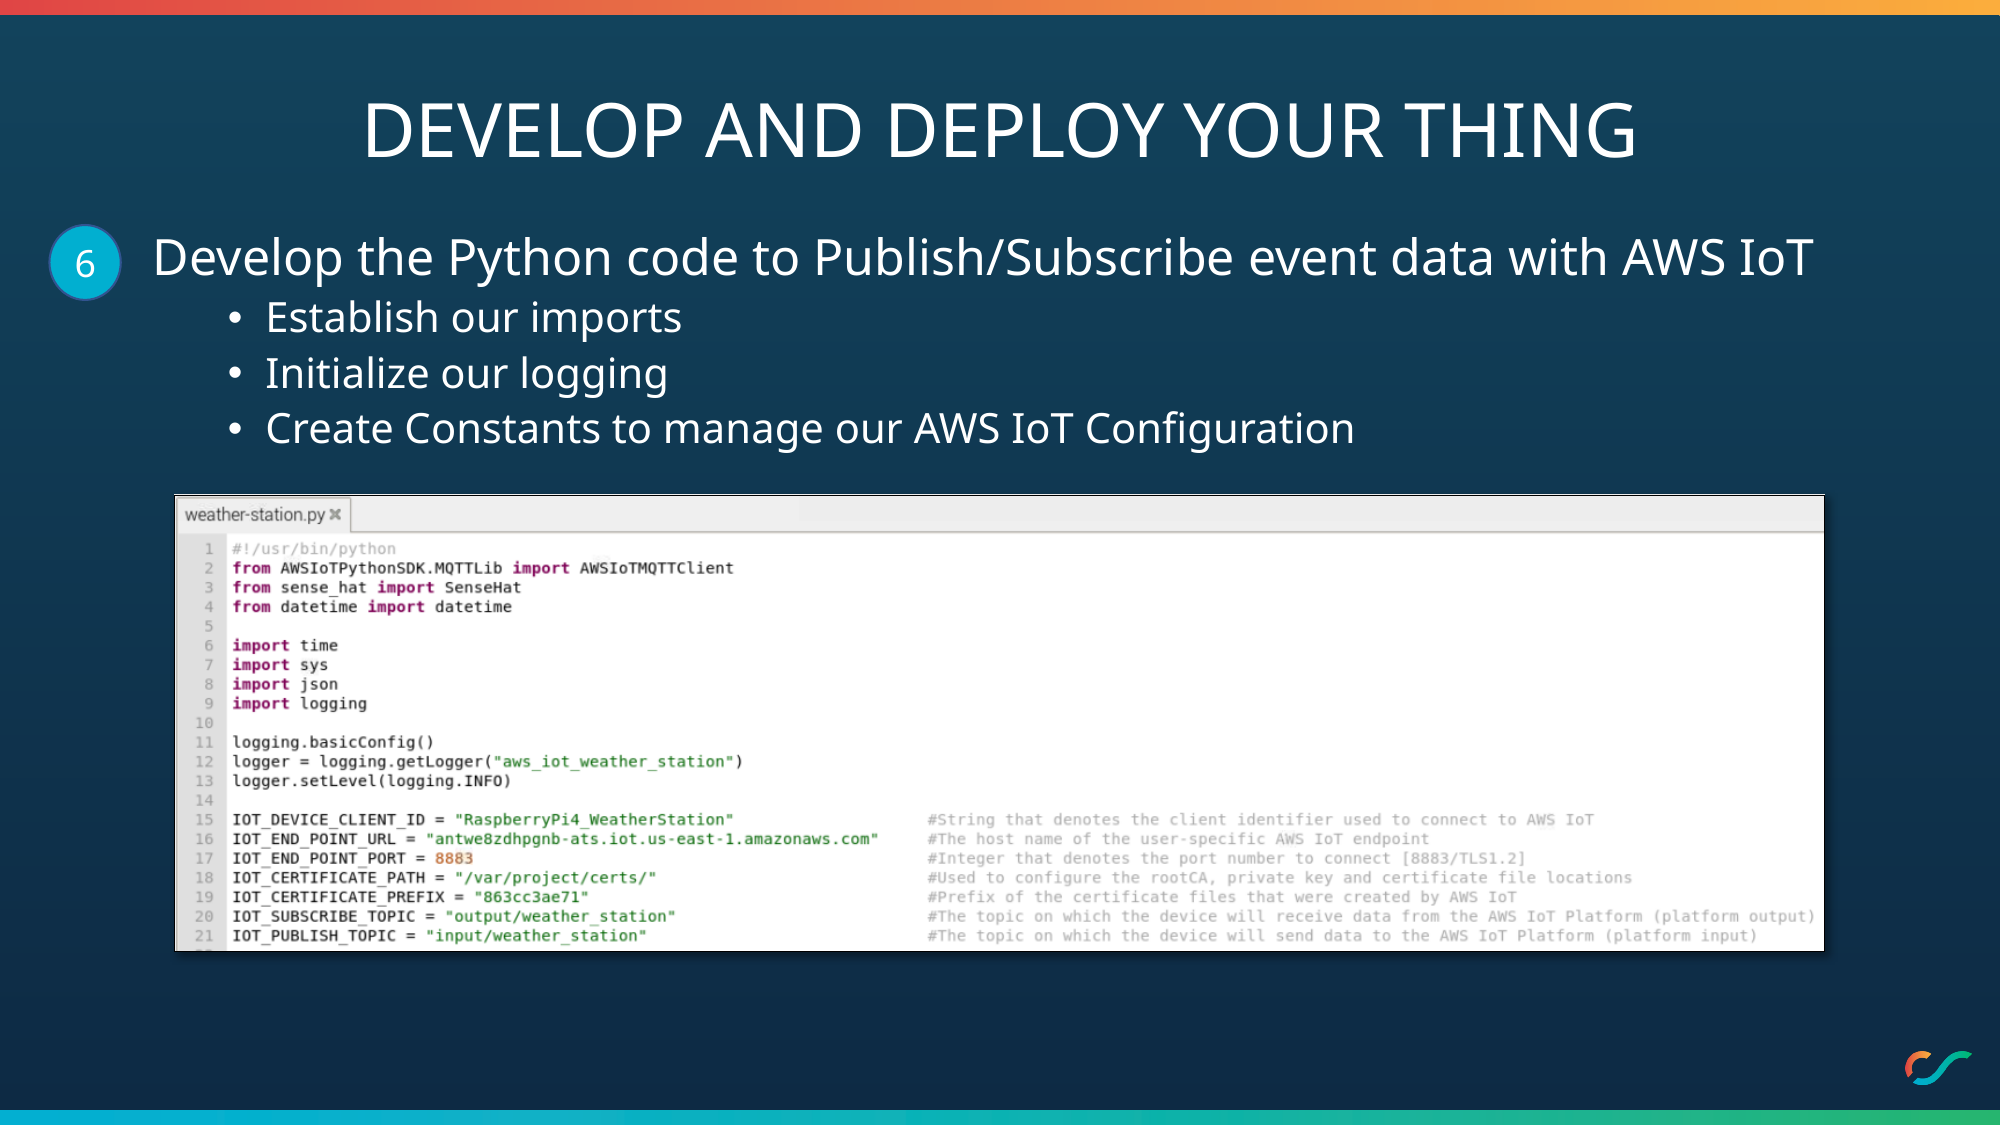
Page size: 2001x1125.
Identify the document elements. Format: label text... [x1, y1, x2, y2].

text_box Develop the Python code to Publish/Subscribe event data with AWS IoT Establish our imports Initialize our logging Create Constants to manage our AWS IoT Configuration [137, 224, 1951, 465]
text_box 6 [48, 223, 122, 301]
picture [0, 1110, 2000, 1125]
picture [174, 494, 1825, 953]
title Develop and Deploy your Thing [137, 66, 1863, 201]
picture [0, 0, 2000, 16]
picture [1896, 1041, 1982, 1095]
